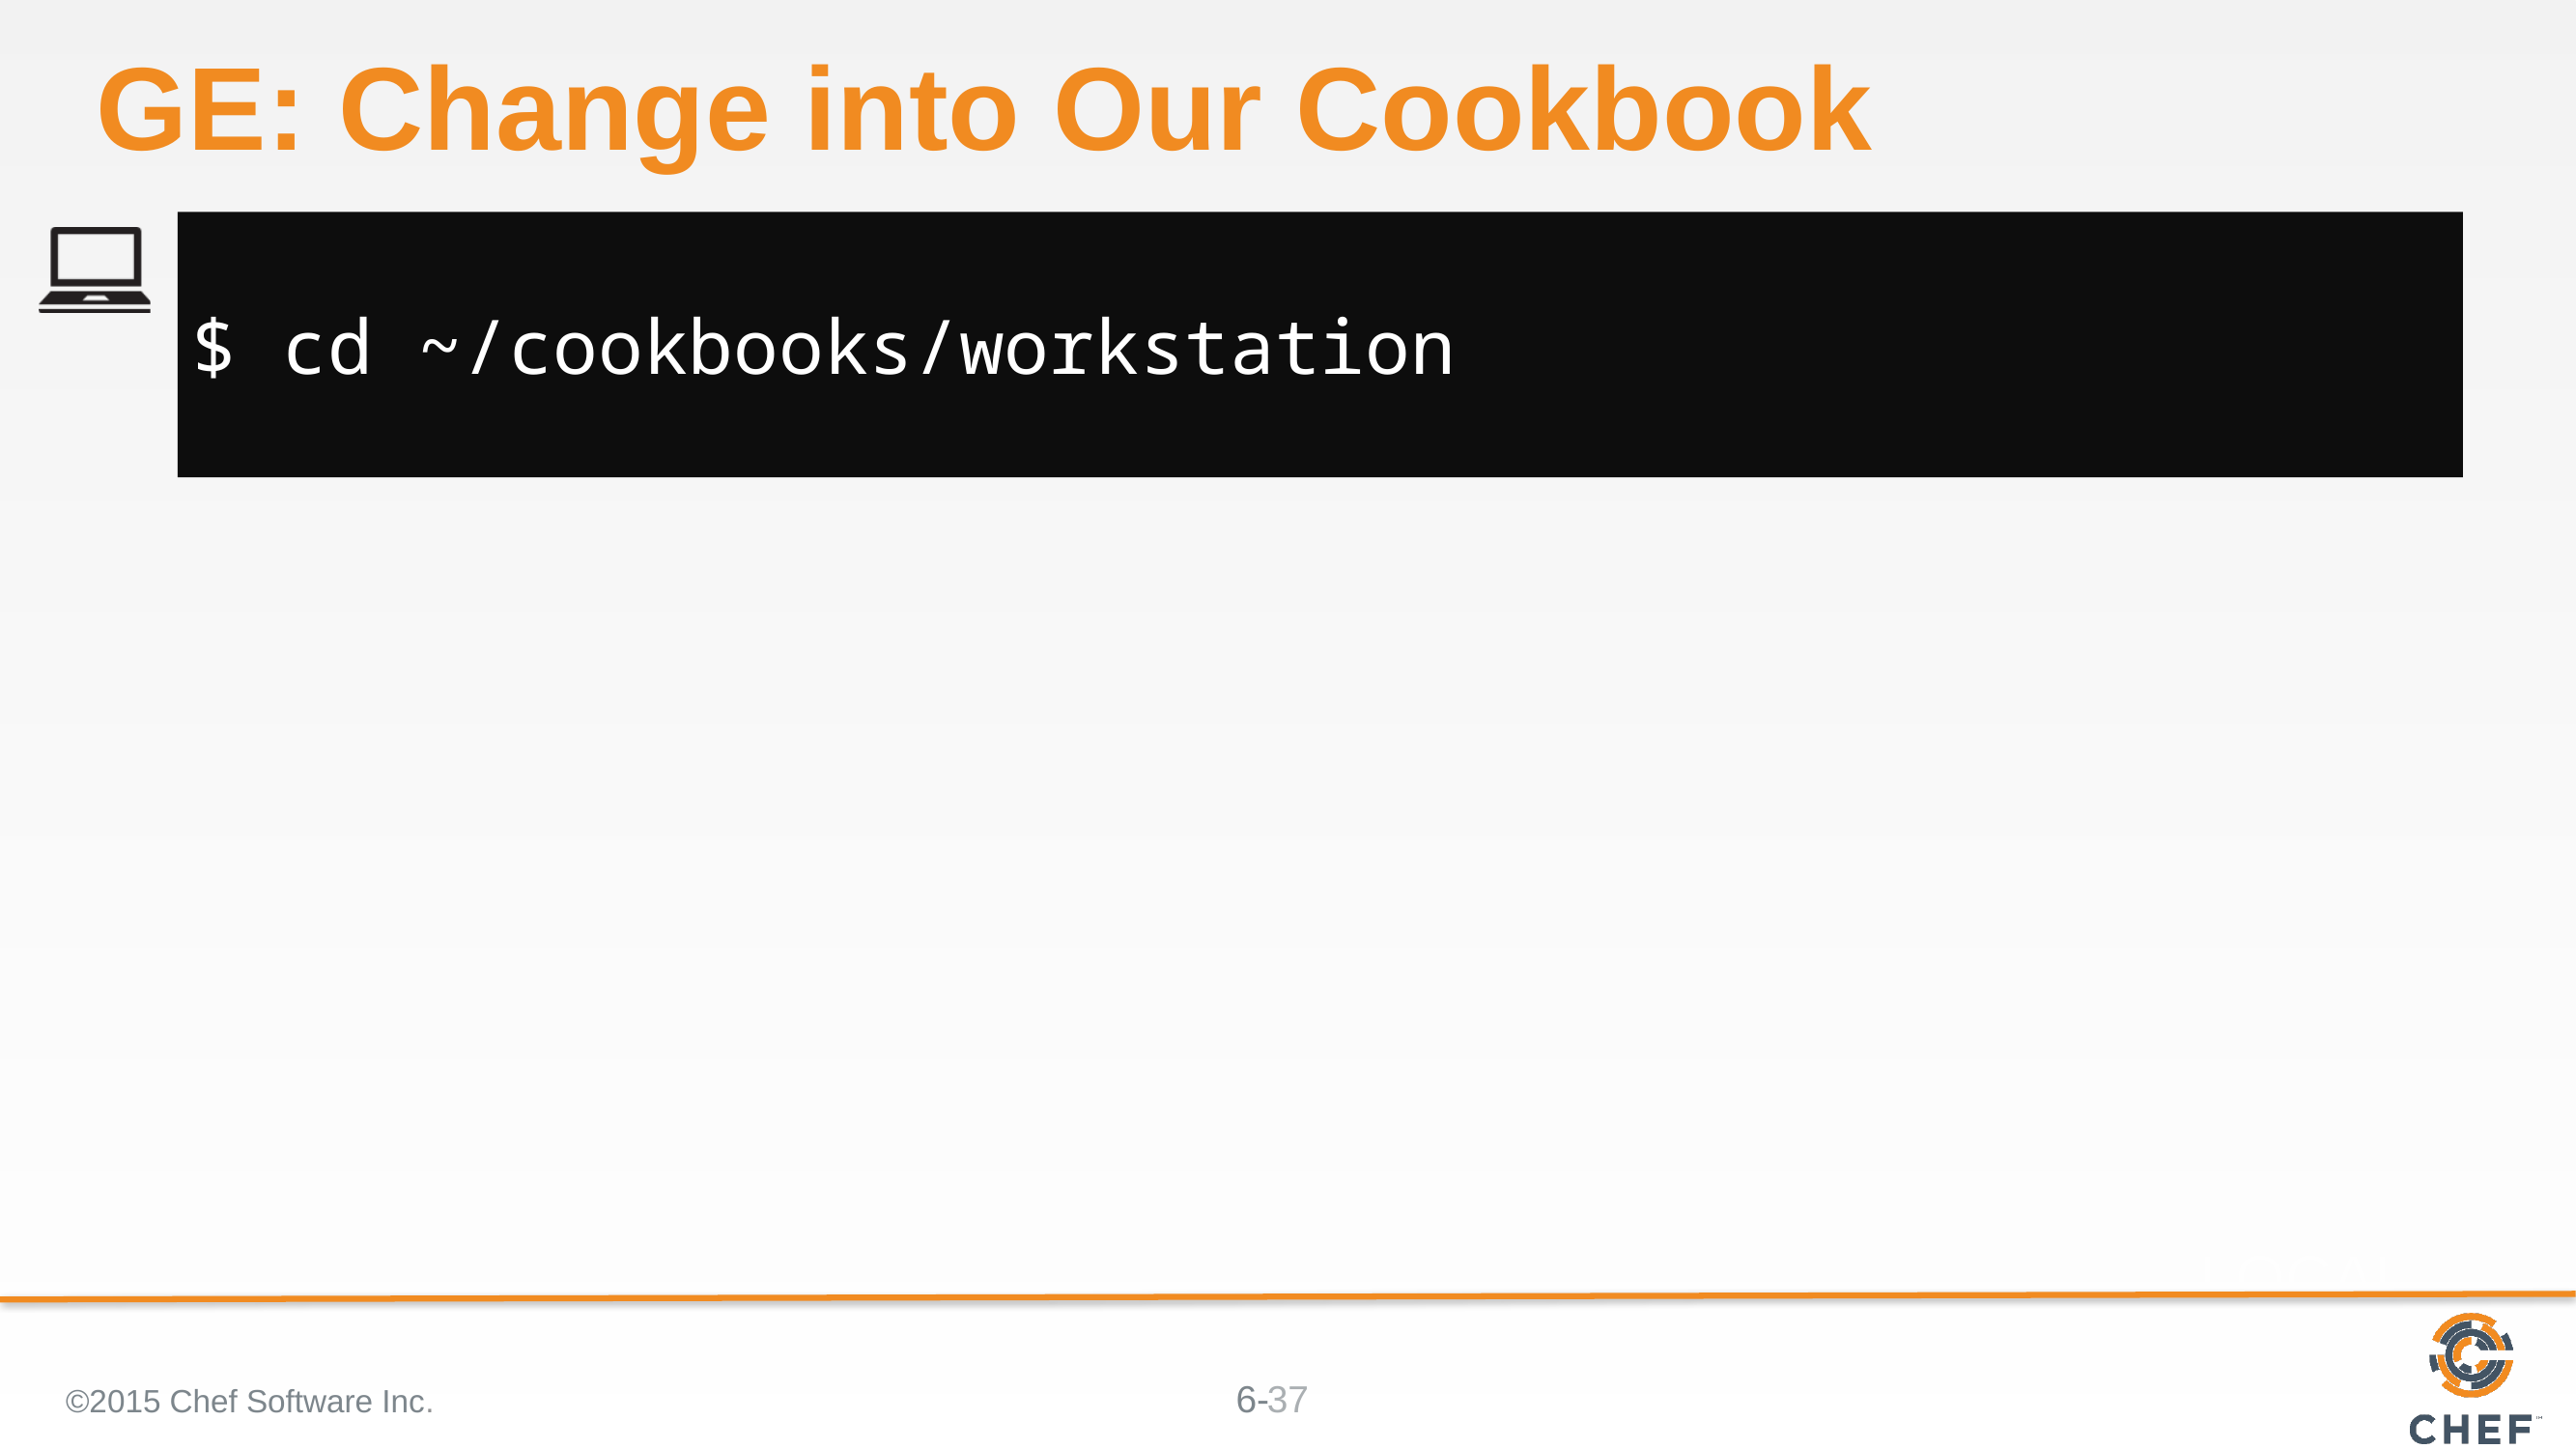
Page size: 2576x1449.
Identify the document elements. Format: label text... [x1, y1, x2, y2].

list $ cd ~/cookbooks/workstation [177, 212, 2463, 478]
picture [2399, 1297, 2550, 1449]
footer ©2015 Chef Software Inc. [51, 1359, 952, 1440]
title GE: Change into Our Cookbook [96, 48, 2463, 180]
slide_number 37 [998, 1359, 1578, 1437]
